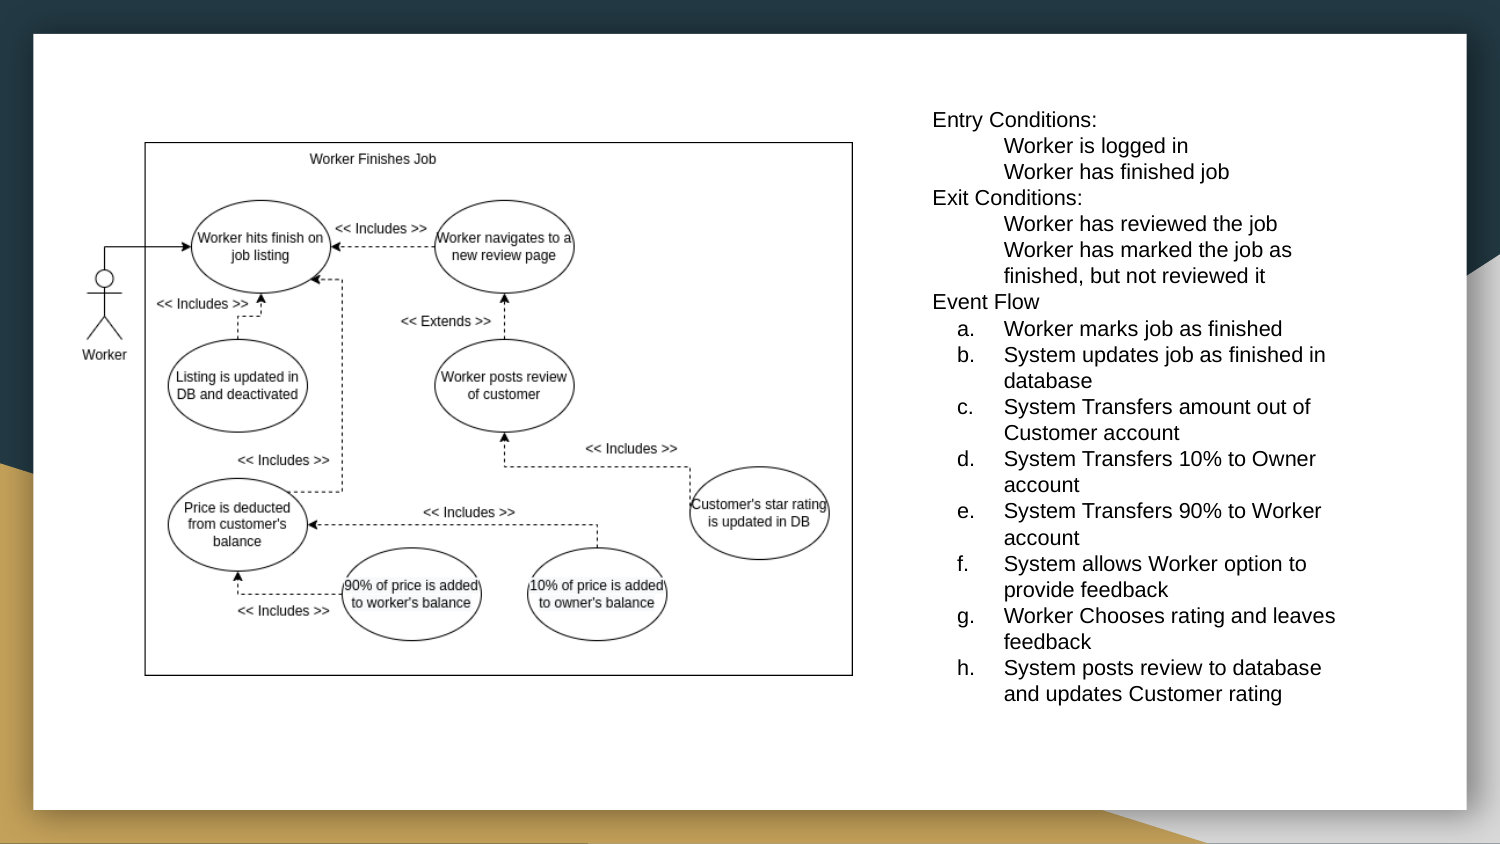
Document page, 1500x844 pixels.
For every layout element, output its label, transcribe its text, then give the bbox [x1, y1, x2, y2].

picture [82, 142, 853, 677]
list Entry Conditions: Worker is logged in Worker has finished job Exit Conditions: Worker has reviewed the job Worker has marked the job as finished, but not reviewed it Event Flow Worker marks job as finished System updates job as finished in database System Transfers amount out of Customer account System Transfers 10% to Owner account System Transfers 90% to Worker account System allows Worker option to provide feedback Worker Chooses rating and leaves feedback System posts review to database and updates Customer rating [846, 90, 1366, 723]
